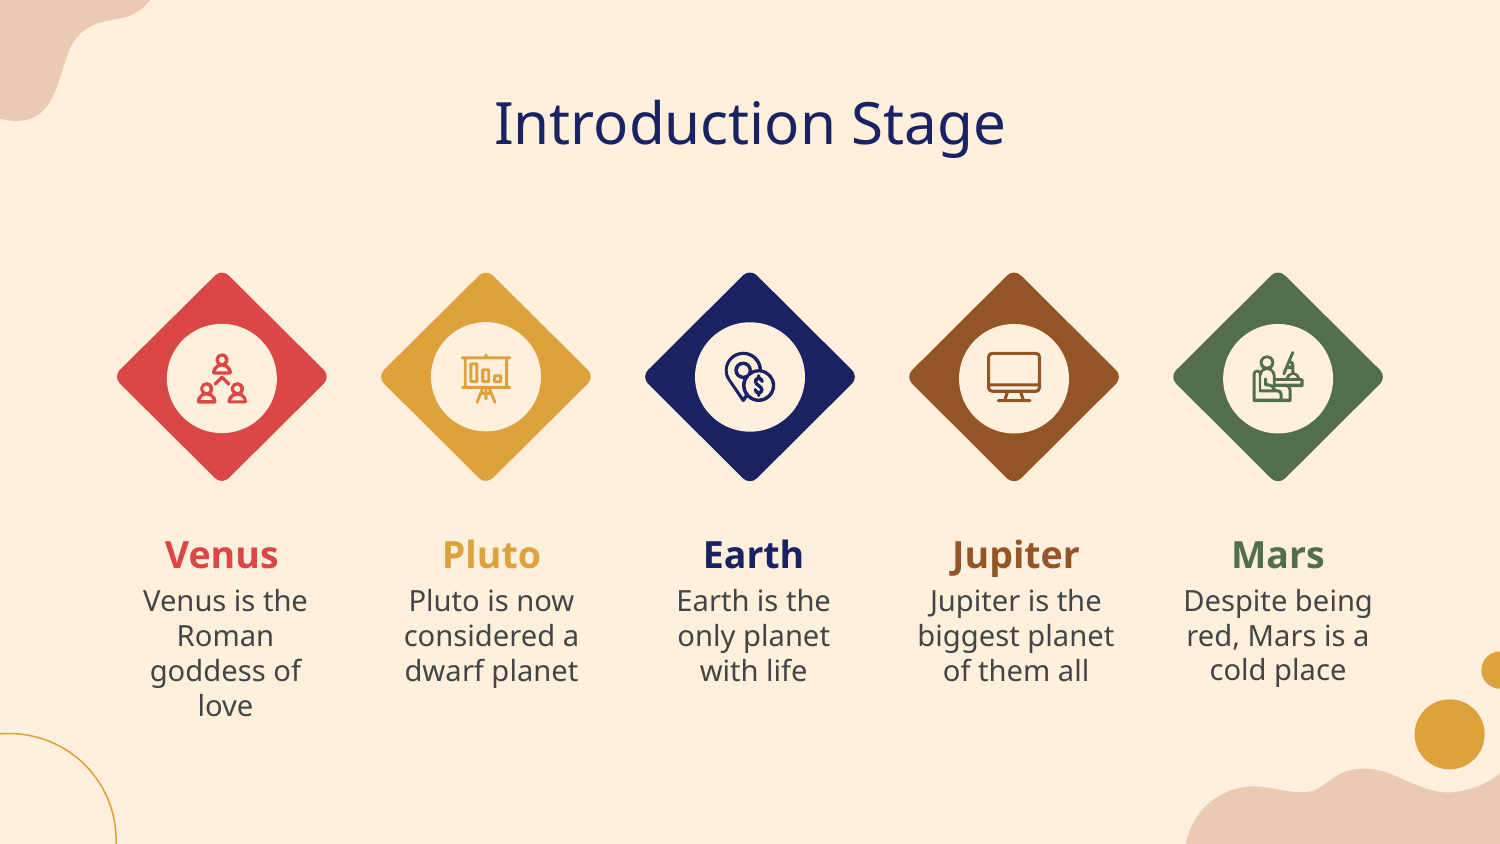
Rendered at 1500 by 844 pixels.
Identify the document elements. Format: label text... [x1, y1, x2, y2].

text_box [103, 515, 348, 670]
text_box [373, 515, 610, 670]
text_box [460, 353, 512, 404]
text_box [643, 272, 856, 482]
text_box [430, 322, 541, 432]
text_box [908, 272, 1121, 482]
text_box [635, 515, 872, 670]
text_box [898, 515, 1135, 670]
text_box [1160, 515, 1396, 670]
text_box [115, 272, 328, 482]
text_box [381, 272, 591, 481]
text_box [1172, 272, 1385, 482]
title Introduction Stage [116, 71, 1383, 166]
